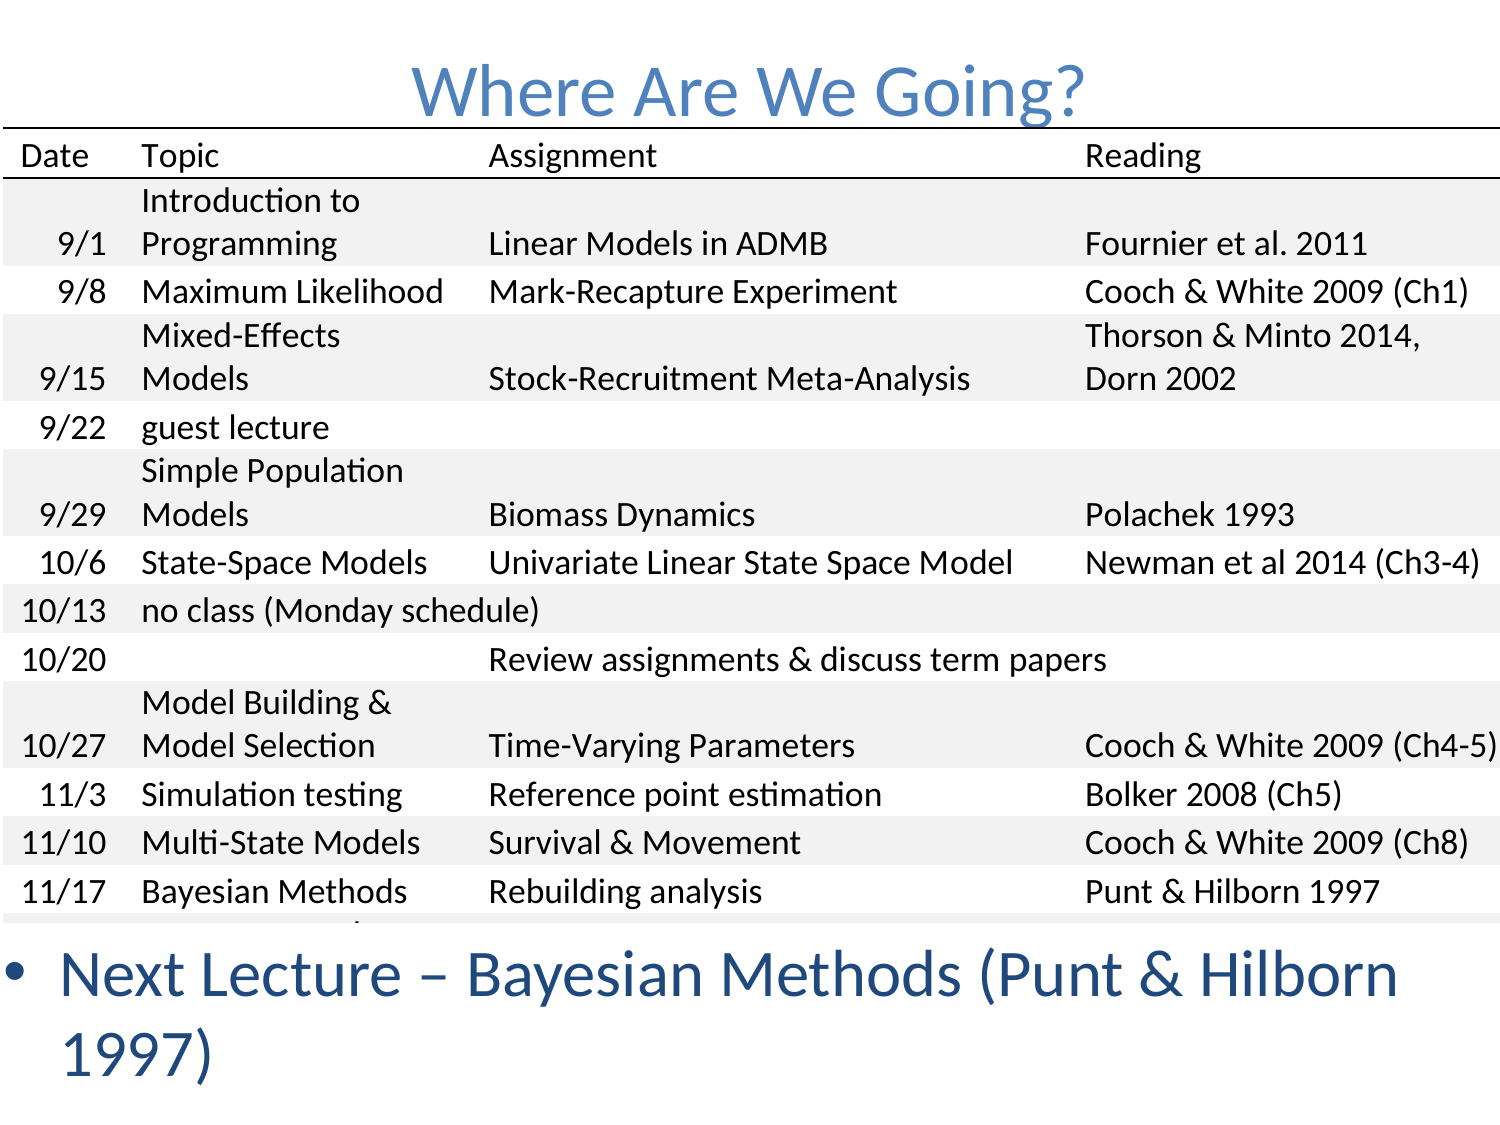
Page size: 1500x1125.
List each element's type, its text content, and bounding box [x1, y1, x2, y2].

list Next Lecture – Bayesian Methods (Punt & Hilborn 1997) [0, 931, 1489, 1114]
title Where Are We Going? [75, 30, 1425, 125]
picture [0, 127, 1500, 923]
